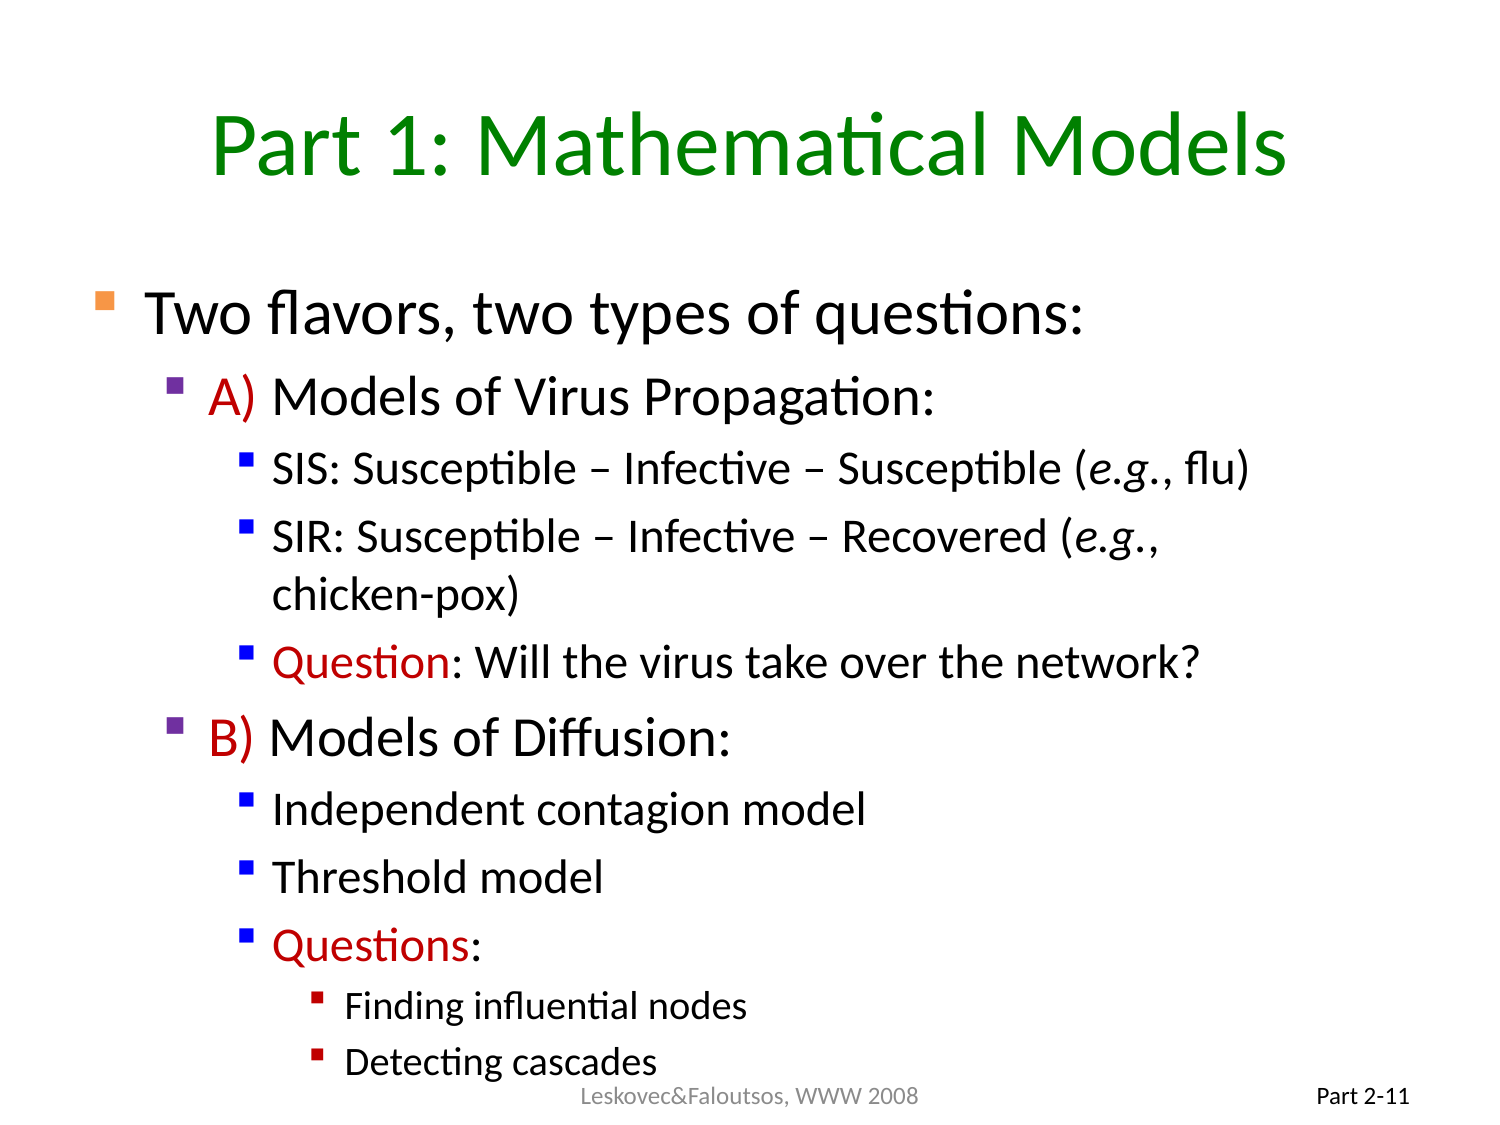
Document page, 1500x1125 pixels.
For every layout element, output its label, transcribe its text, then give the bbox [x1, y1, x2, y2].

title Part 1: Mathematical Models [75, 45, 1425, 233]
list Two flavors, two types of questions: A) Models of Virus Propagation: SIS: Susceptible – Infective – Susceptible (e.g., flu) SIR: Susceptible – Infective – Recovered (e.g., chicken-pox) Question: Will the virus take over the network? B) Models of Diffusion: Independent contagion model Threshold model Questions: Finding influential nodes Detecting cascades [75, 262, 1325, 1100]
footer Leskovec&Faloutsos, WWW 2008 [512, 1065, 988, 1125]
slide_number Part 2-11 [1074, 1065, 1425, 1125]
